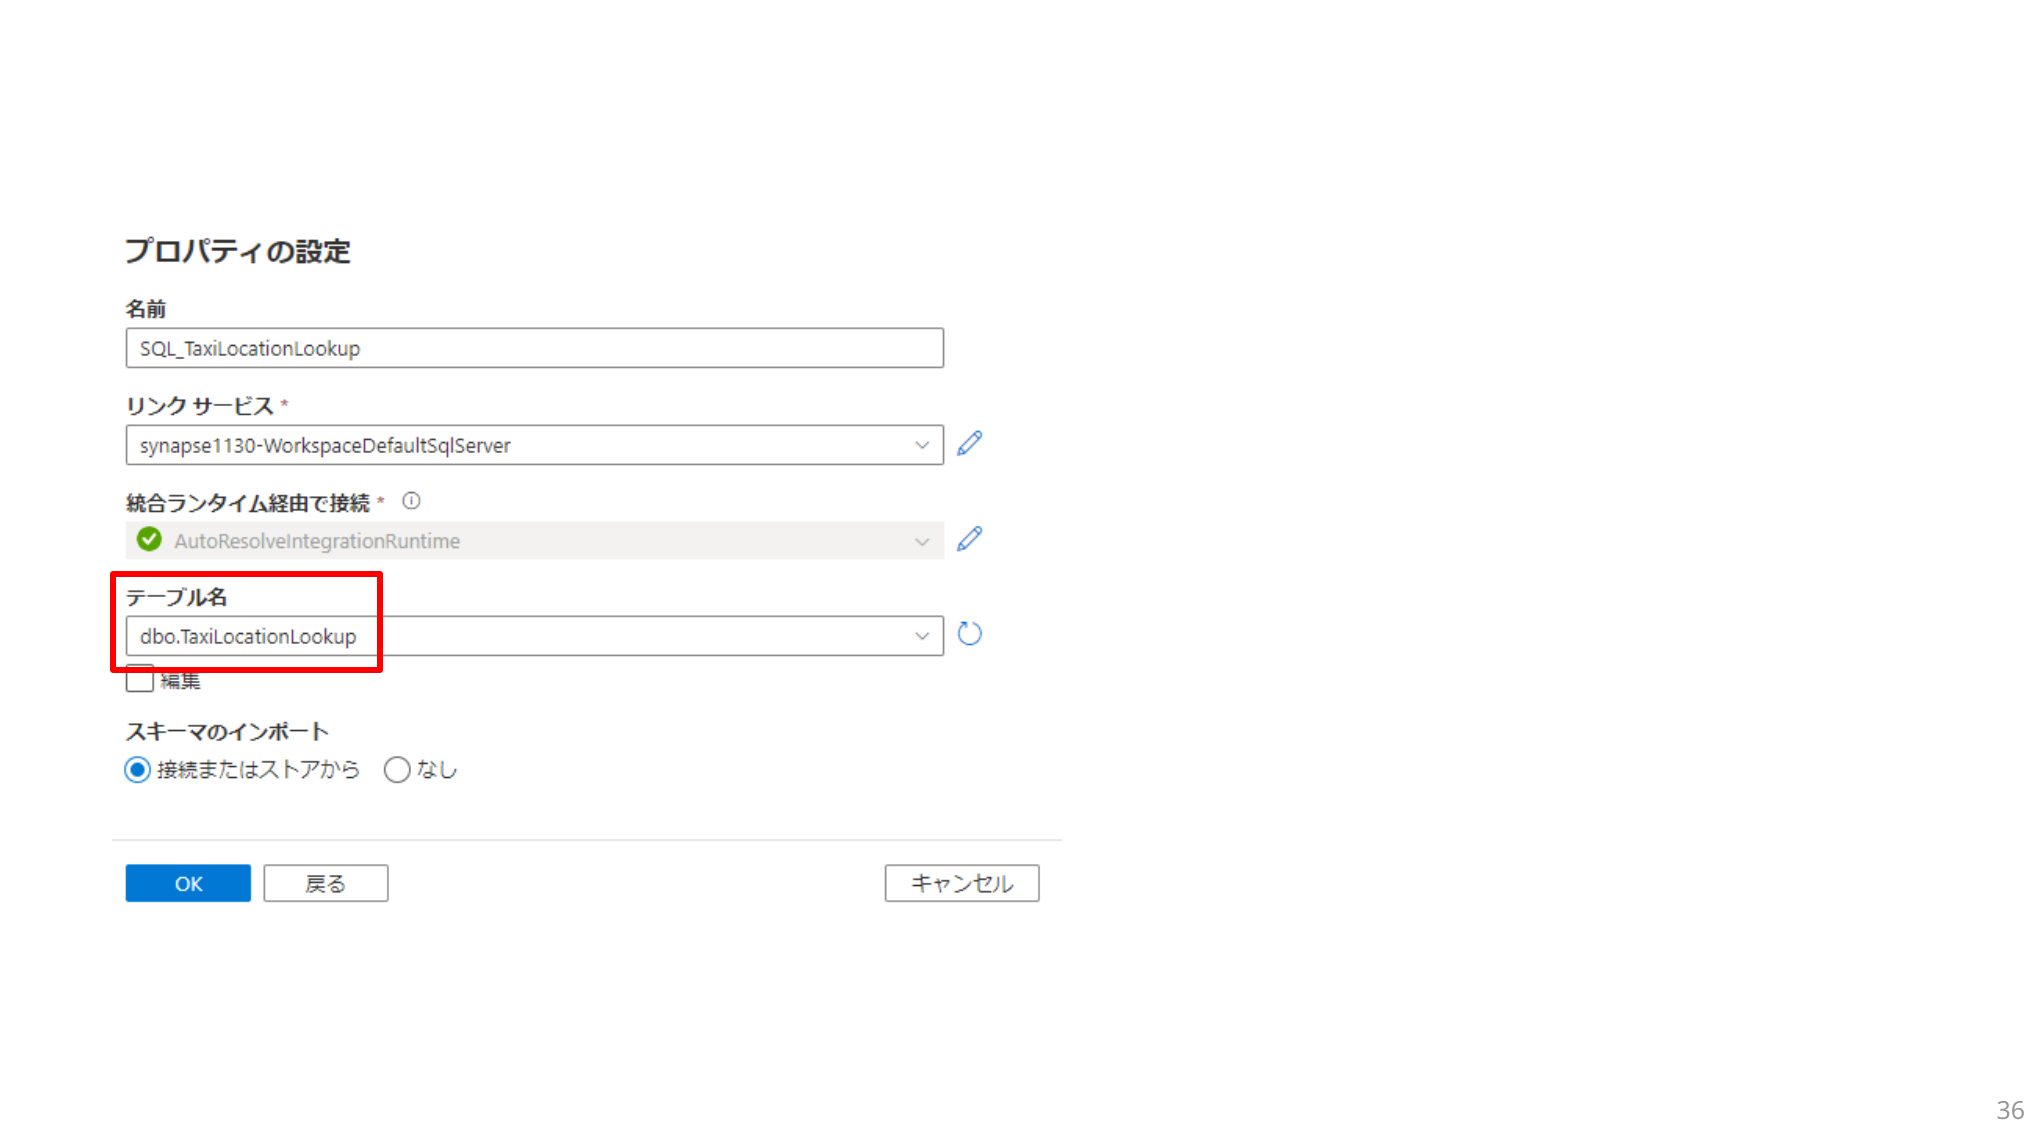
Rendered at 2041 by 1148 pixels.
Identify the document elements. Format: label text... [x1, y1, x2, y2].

slide_number 36 [1581, 1081, 2041, 1143]
picture [112, 226, 1062, 921]
